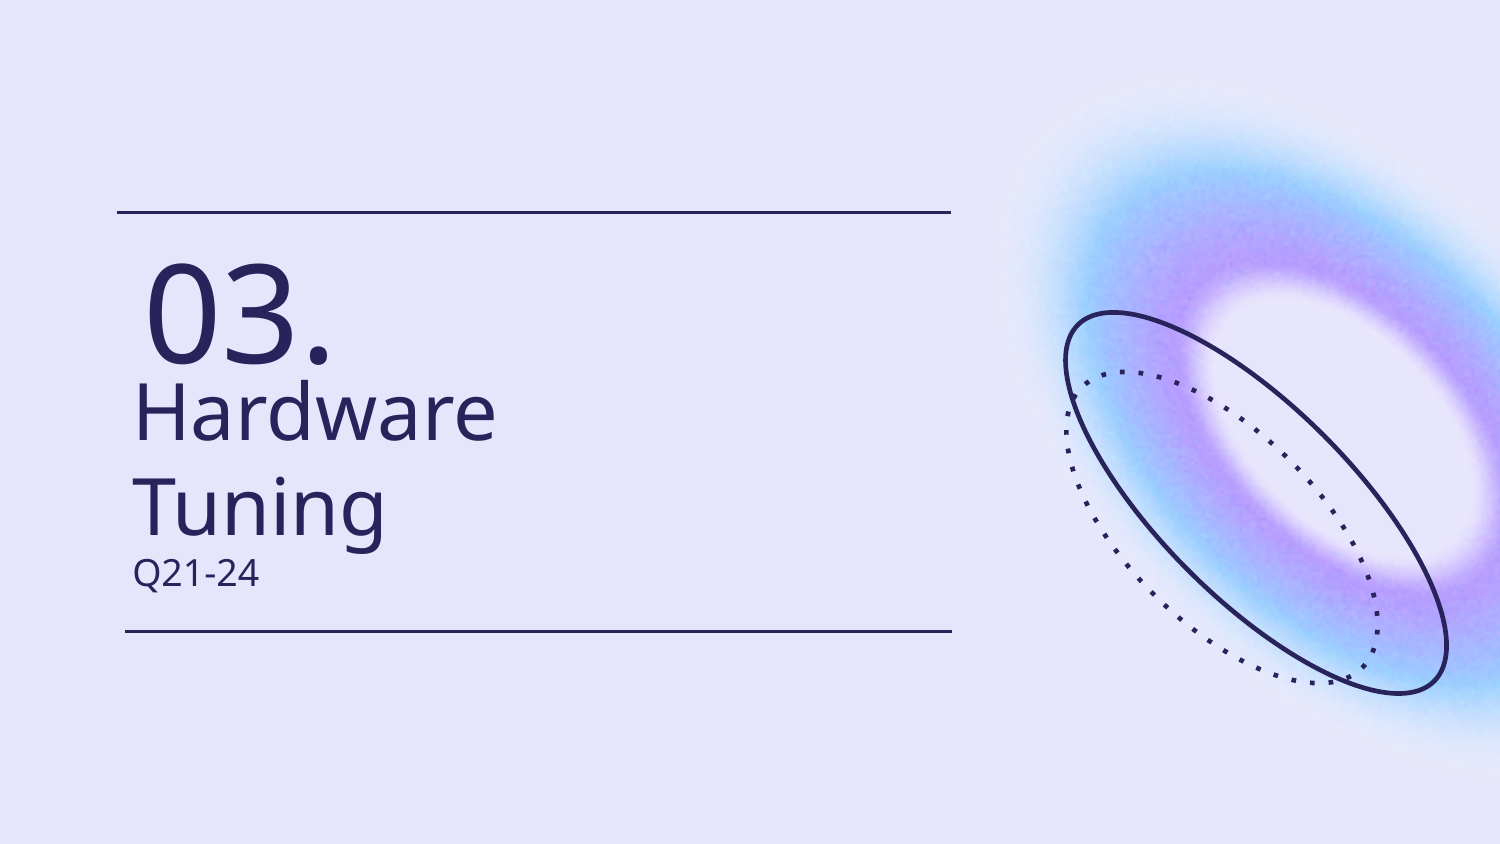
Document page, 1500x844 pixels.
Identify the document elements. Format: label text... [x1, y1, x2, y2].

title 03. [117, 239, 364, 378]
title Hardware Tuning [117, 366, 784, 544]
subtitle Q21-24 [117, 544, 784, 598]
picture [951, 32, 1500, 812]
